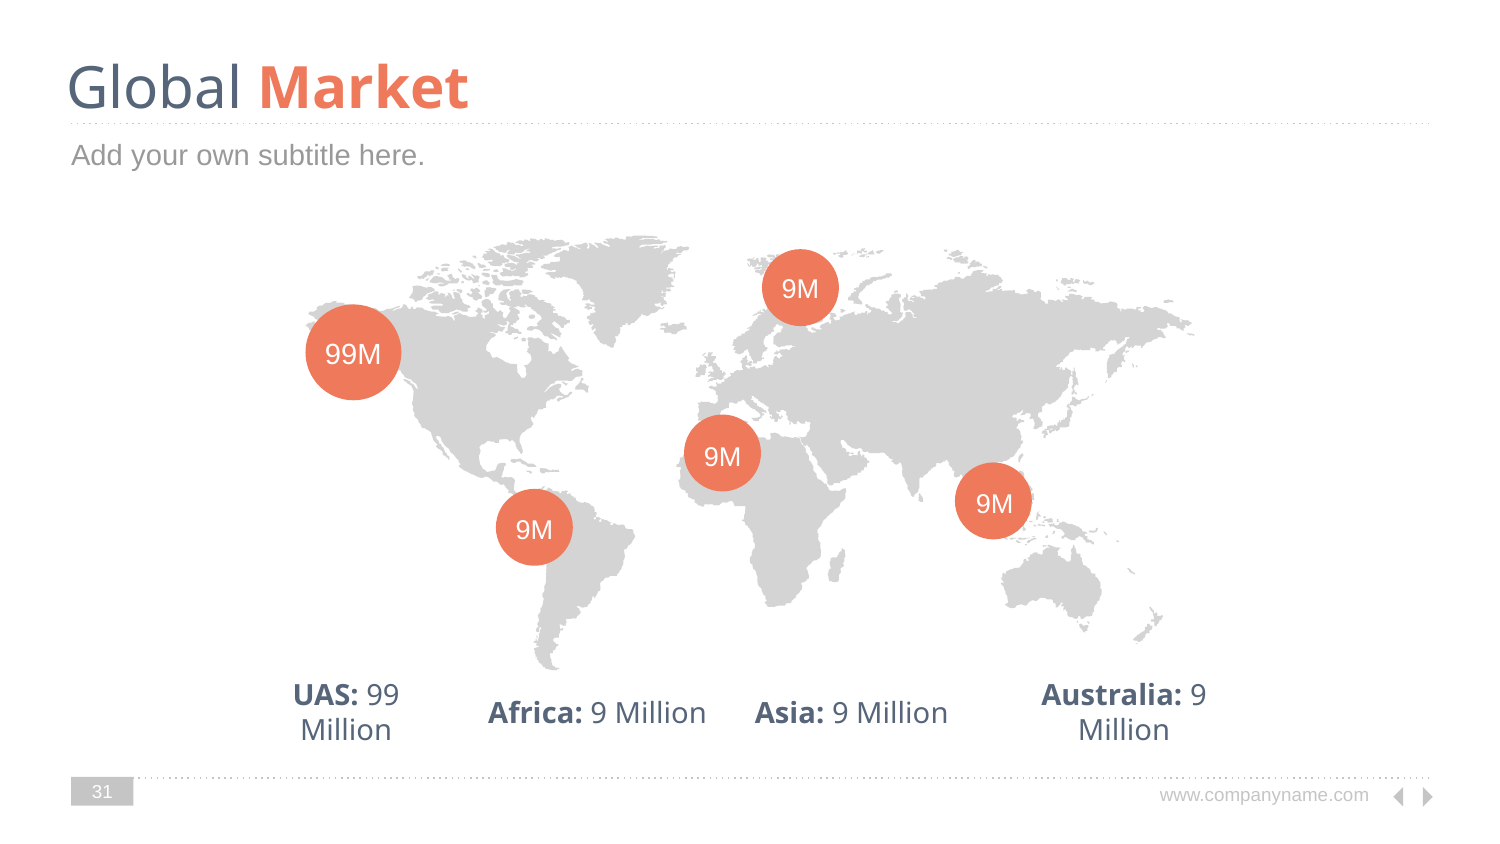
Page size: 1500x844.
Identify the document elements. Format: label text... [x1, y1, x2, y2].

slide_number 31 [71, 776, 134, 806]
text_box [305, 235, 1195, 671]
text_box Add your own subtitle here. [56, 128, 1454, 181]
title Global Market [51, 35, 1449, 112]
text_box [231, 685, 1269, 738]
